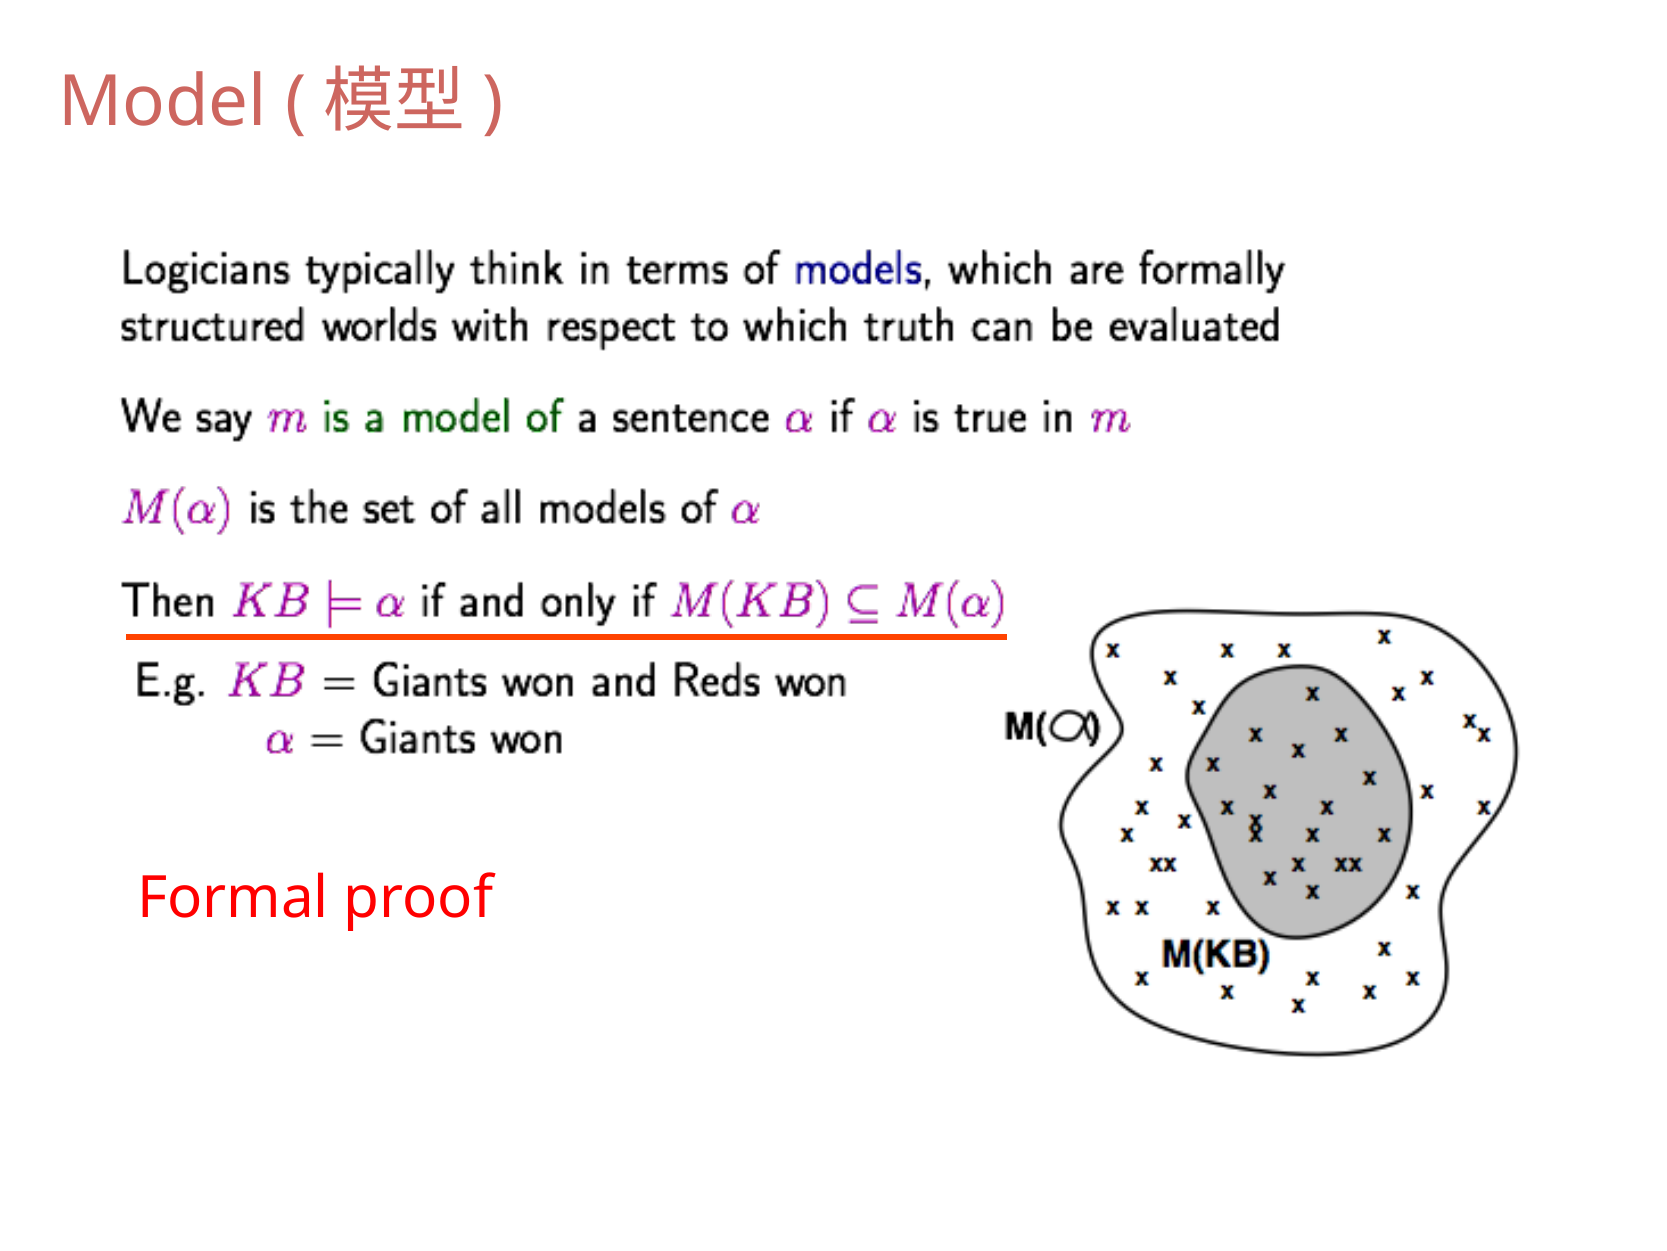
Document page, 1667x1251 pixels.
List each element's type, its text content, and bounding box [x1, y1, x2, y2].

list Model (模型) [51, 47, 1613, 161]
picture [111, 239, 1534, 1084]
